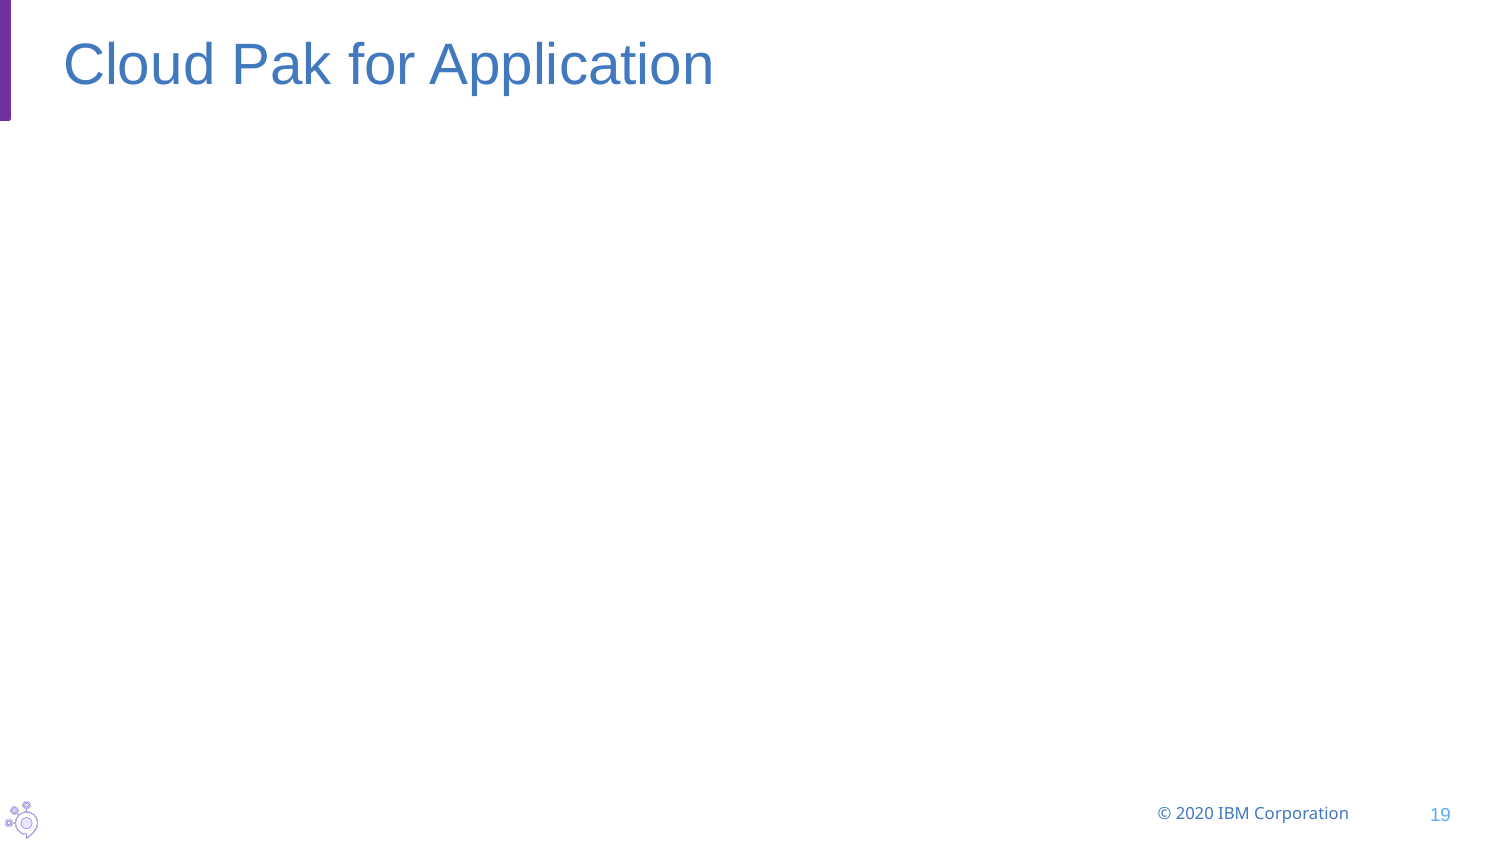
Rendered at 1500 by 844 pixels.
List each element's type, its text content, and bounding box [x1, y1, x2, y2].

slide_number 19 [1400, 791, 1467, 837]
title Cloud Pak for Application [47, 6, 1426, 116]
picture [5, 801, 38, 839]
